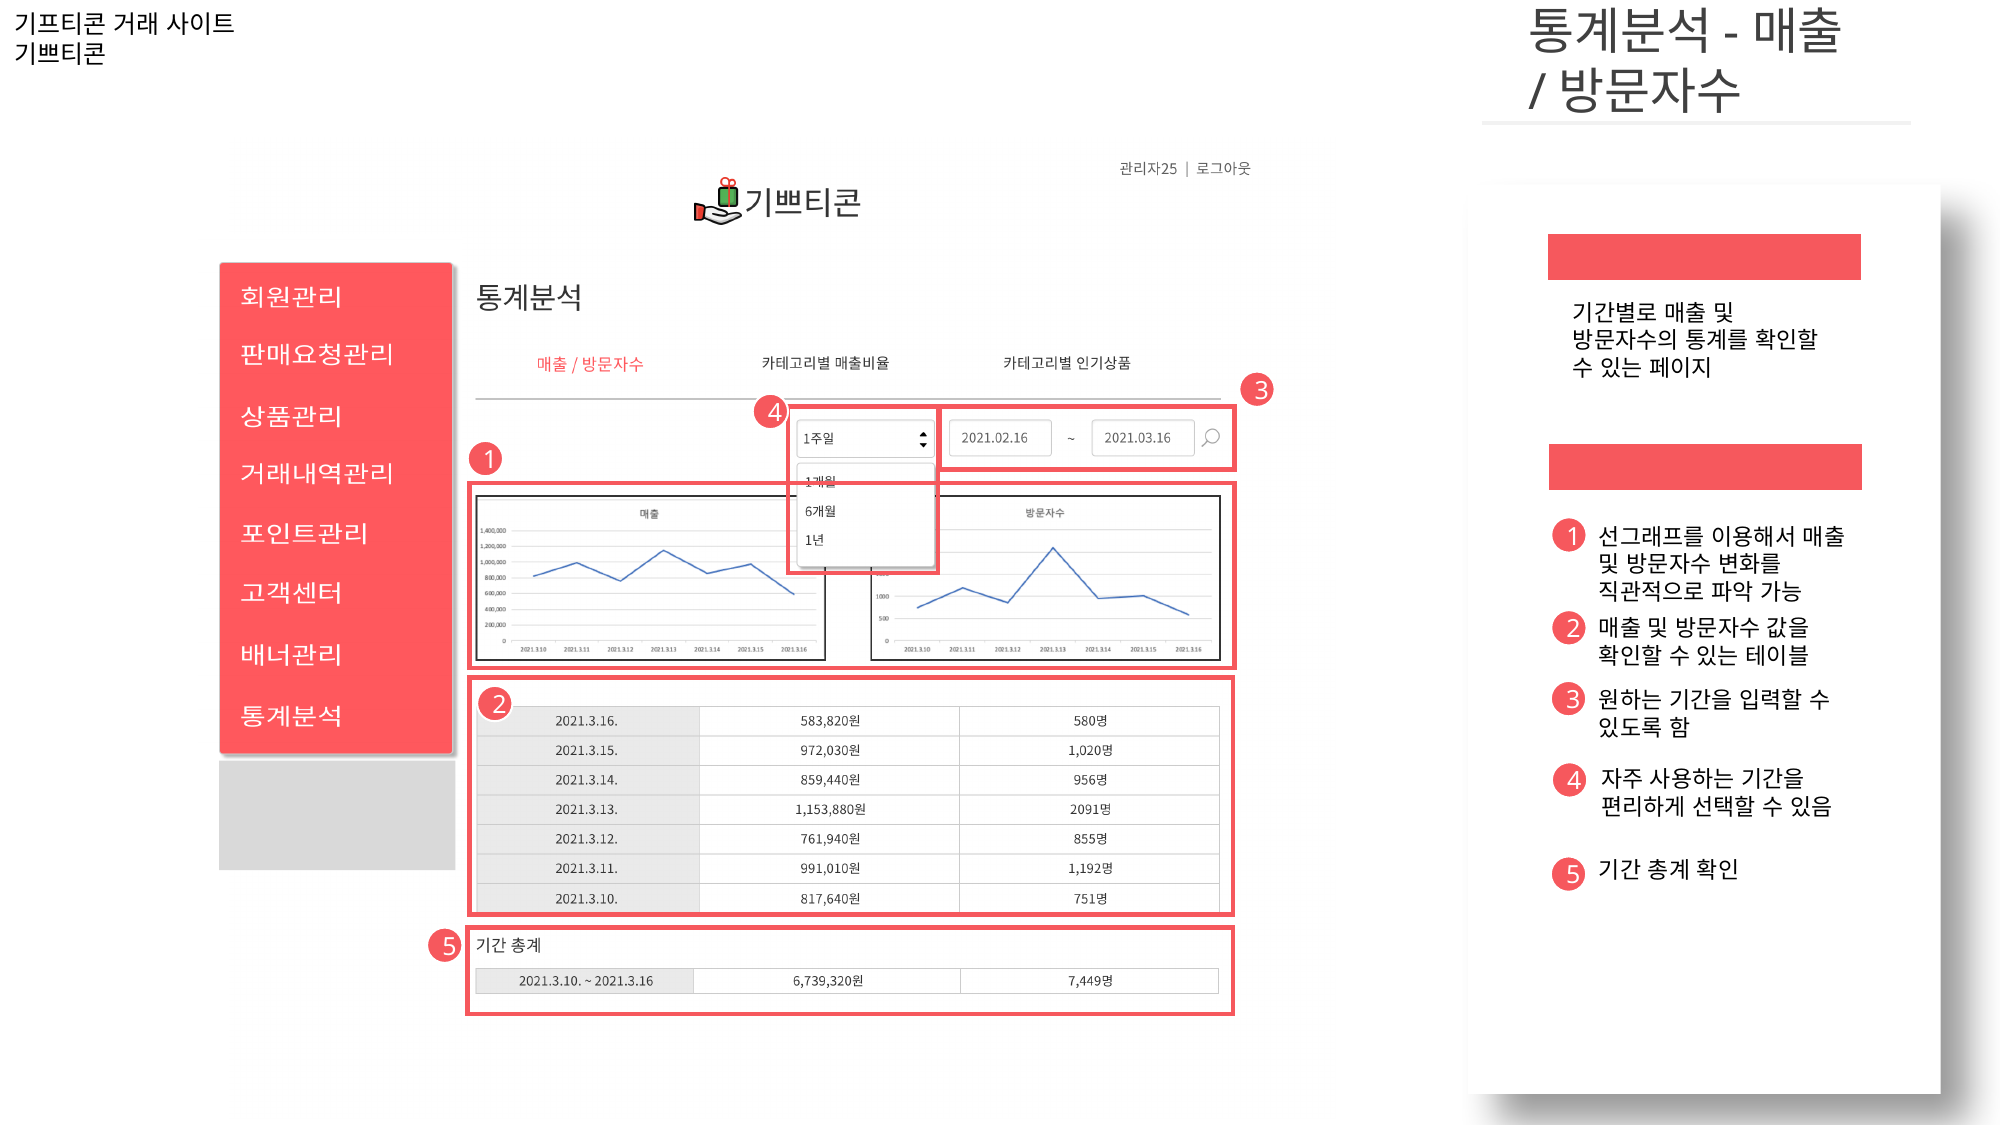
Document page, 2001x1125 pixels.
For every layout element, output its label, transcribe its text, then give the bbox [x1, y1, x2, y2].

text_box 1 [1550, 516, 1584, 554]
text_box 화면설계 [1549, 444, 1861, 490]
text_box [218, 774, 229, 871]
text_box 자주 사용하는 기간을 편리하게 선택할 수 있음 [1586, 757, 1871, 828]
text_box 매출 및 방문자수 값을 확인할 수 있는 테이블 [1584, 606, 1869, 677]
picture [198, 137, 1336, 1119]
text_box 통계분석-매출/방문자수 [1527, 36, 1870, 83]
text_box 기프티콘 거래 사이트 기쁘티콘 [0, 0, 313, 76]
text_box 4 [1550, 761, 1586, 799]
text_box 기간별로 매출 및 방문자수의 통계를 확인할 수 있는 페이지 [1558, 290, 1842, 388]
text_box 3 [1549, 679, 1584, 718]
text_box 원하는 기간을 입력할 수 있도록 함 [1584, 678, 1869, 749]
text_box 개요 [1549, 234, 1861, 280]
text_box 2 [1550, 609, 1584, 647]
text_box 선그래프를 이용해서 매출 및 방문자수 변화를 직관적으로 파악 가능 [1584, 515, 1869, 606]
text_box 기간 총계 확인 [1584, 848, 1869, 891]
text_box [1467, 183, 1942, 1095]
text_box 5 [1549, 855, 1584, 893]
